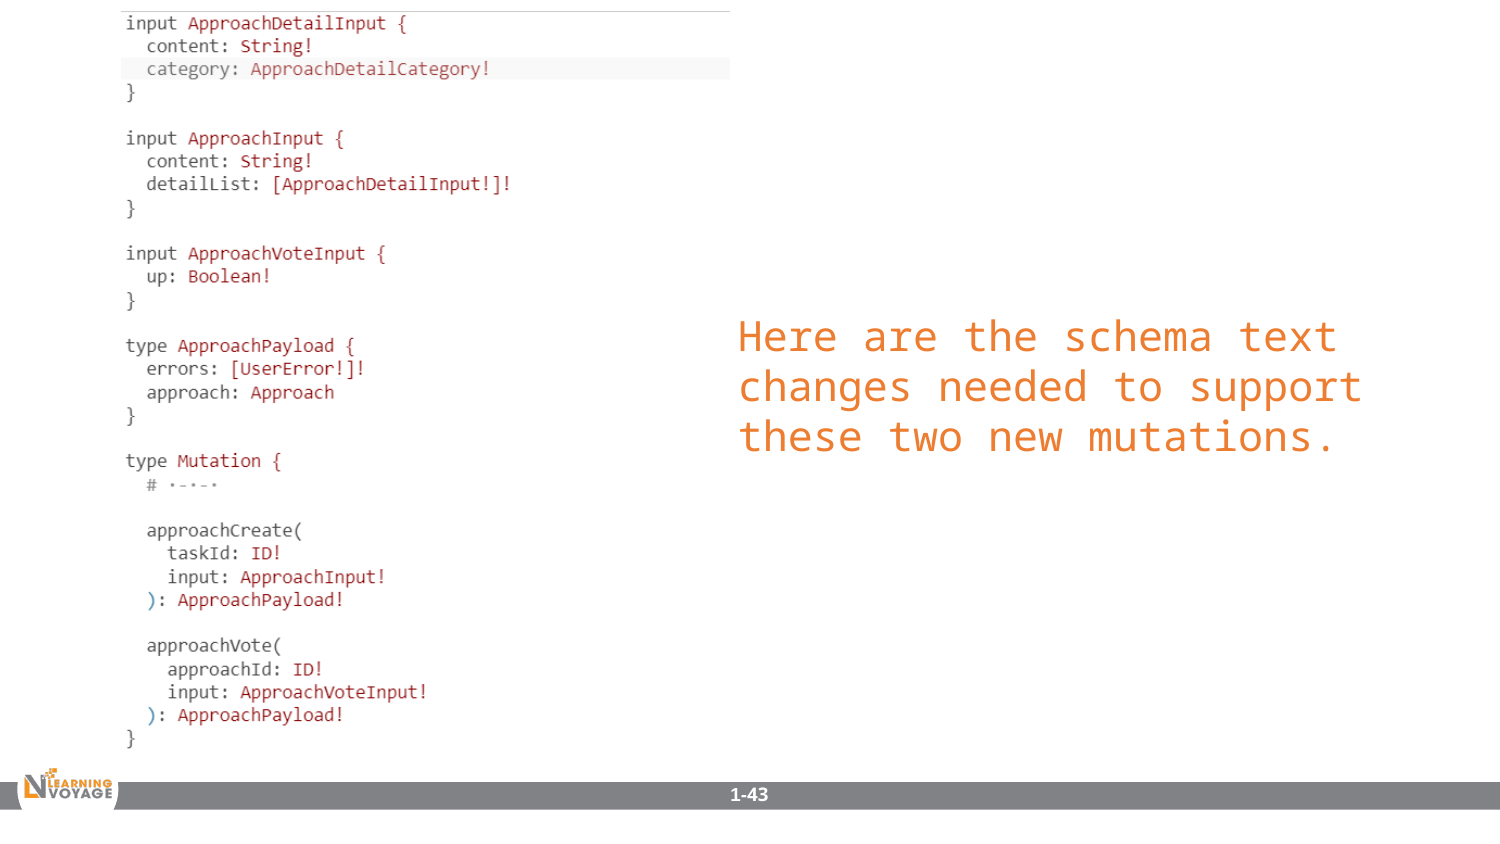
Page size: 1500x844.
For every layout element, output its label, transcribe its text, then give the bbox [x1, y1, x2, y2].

picture [0, 11, 730, 844]
text_box Here are the schema text changes needed to support these two new mutations. [737, 307, 1379, 460]
slide_number 1-43 [692, 770, 784, 821]
